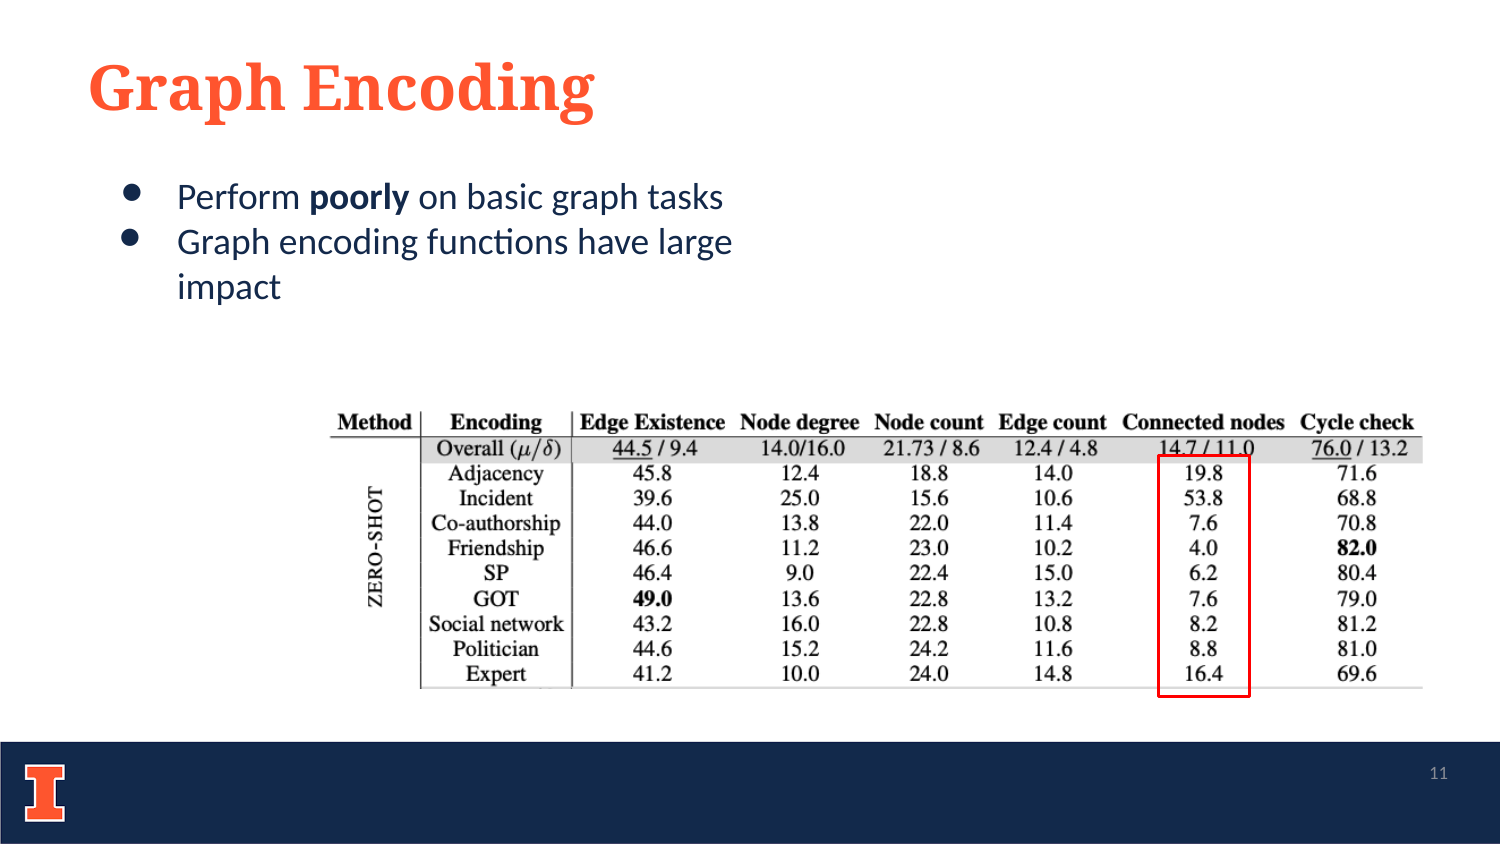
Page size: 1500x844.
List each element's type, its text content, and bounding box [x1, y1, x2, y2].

slide_number ‹#› [1121, 749, 1460, 795]
picture [0, 0, 1500, 844]
text_box Perform poorly on basic graph tasks Graph encoding functions have large impact [86, 156, 836, 718]
text_box Graph Encoding [72, 32, 1428, 145]
